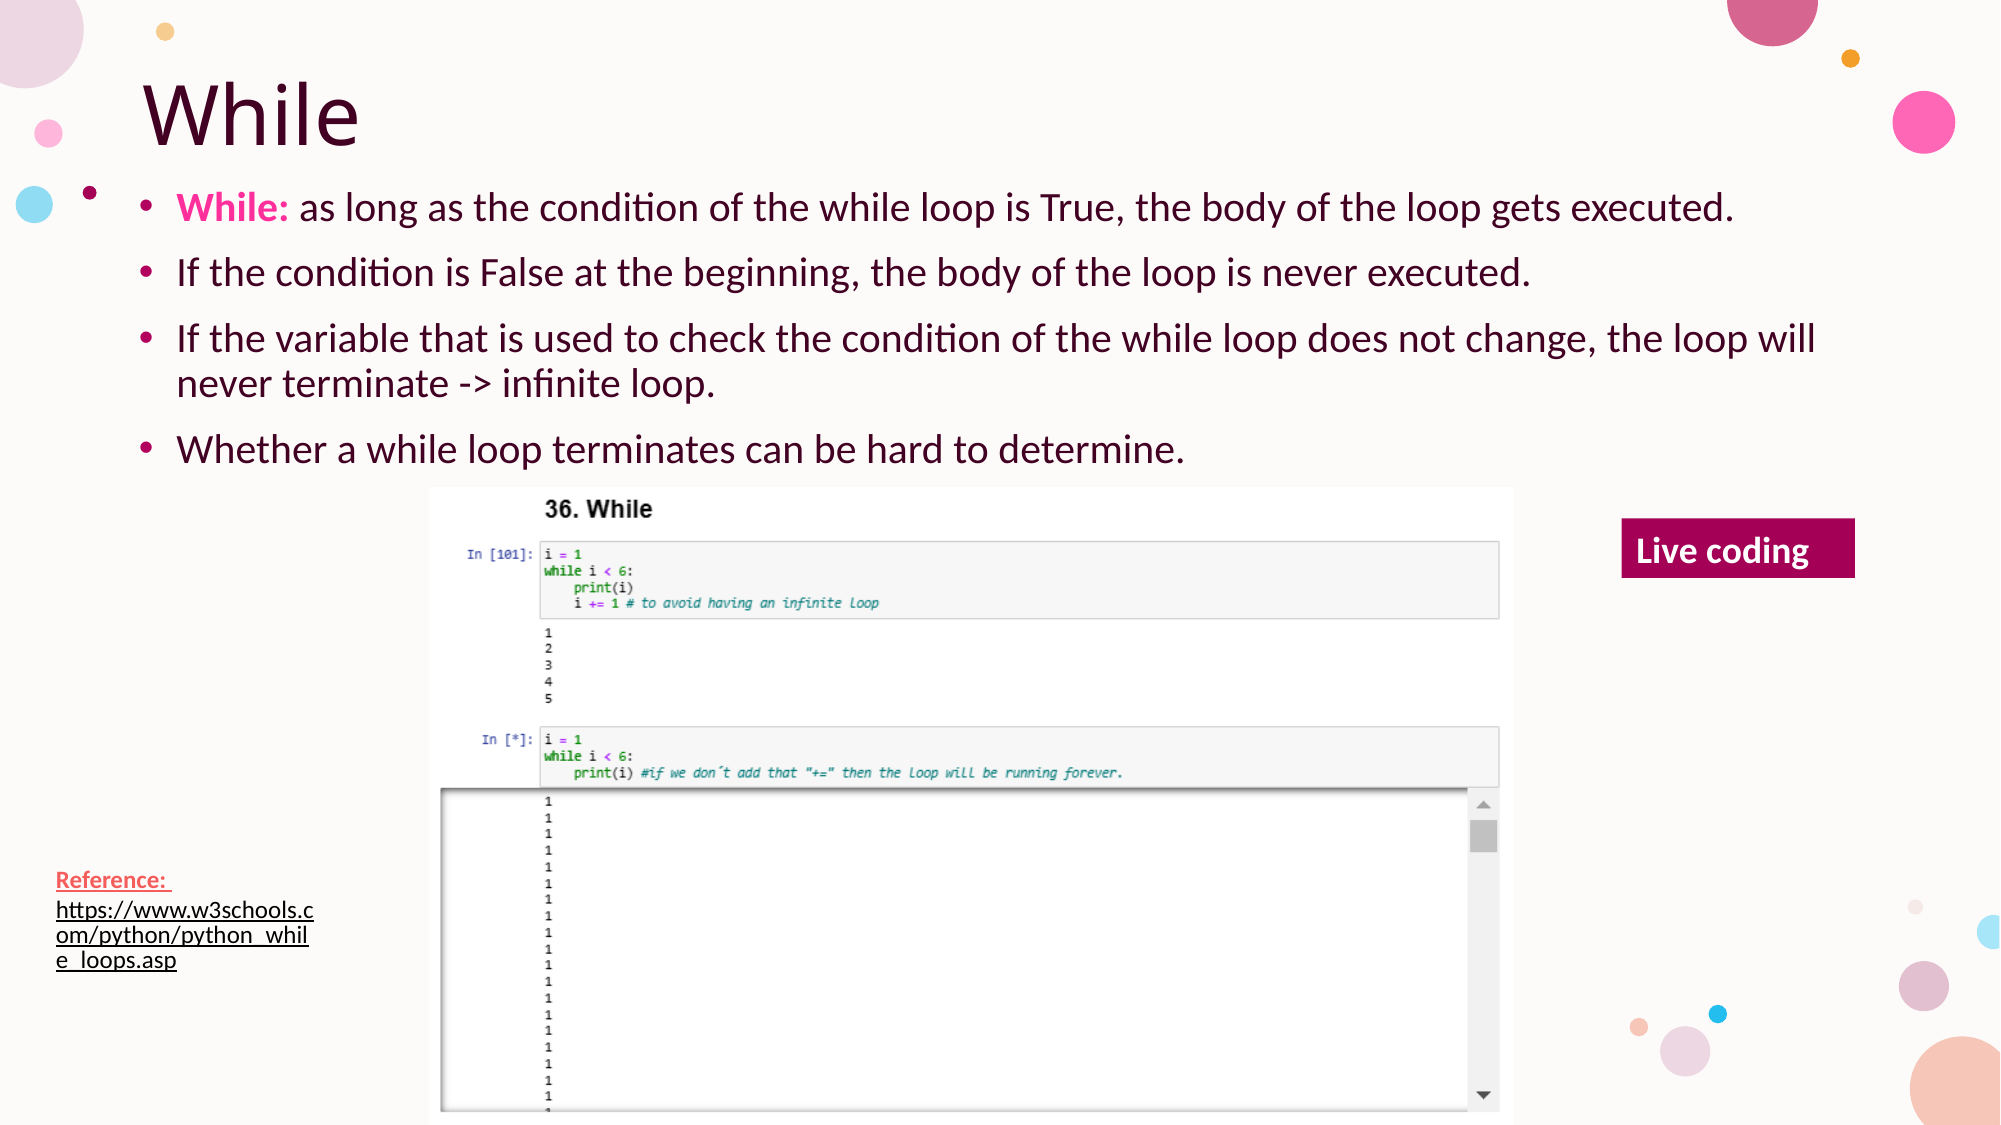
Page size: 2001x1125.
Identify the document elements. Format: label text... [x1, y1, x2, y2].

title While [127, 59, 1877, 178]
list While: as long as the condition of the while loop is True, the body of the loop gets executed. If the condition is False at the beginning, the body of the loop is never executed. If the variable that is used to check the condition of the while loop does not change, the loop will never terminate -> infinite loop. Whether a while loop terminates can be hard to determine. [123, 177, 1873, 892]
text_box Reference: https://www.w3schools.com/python/python_while_loops.asp [41, 856, 335, 961]
picture [429, 487, 1514, 1125]
text_box Live coding [1621, 518, 1855, 578]
